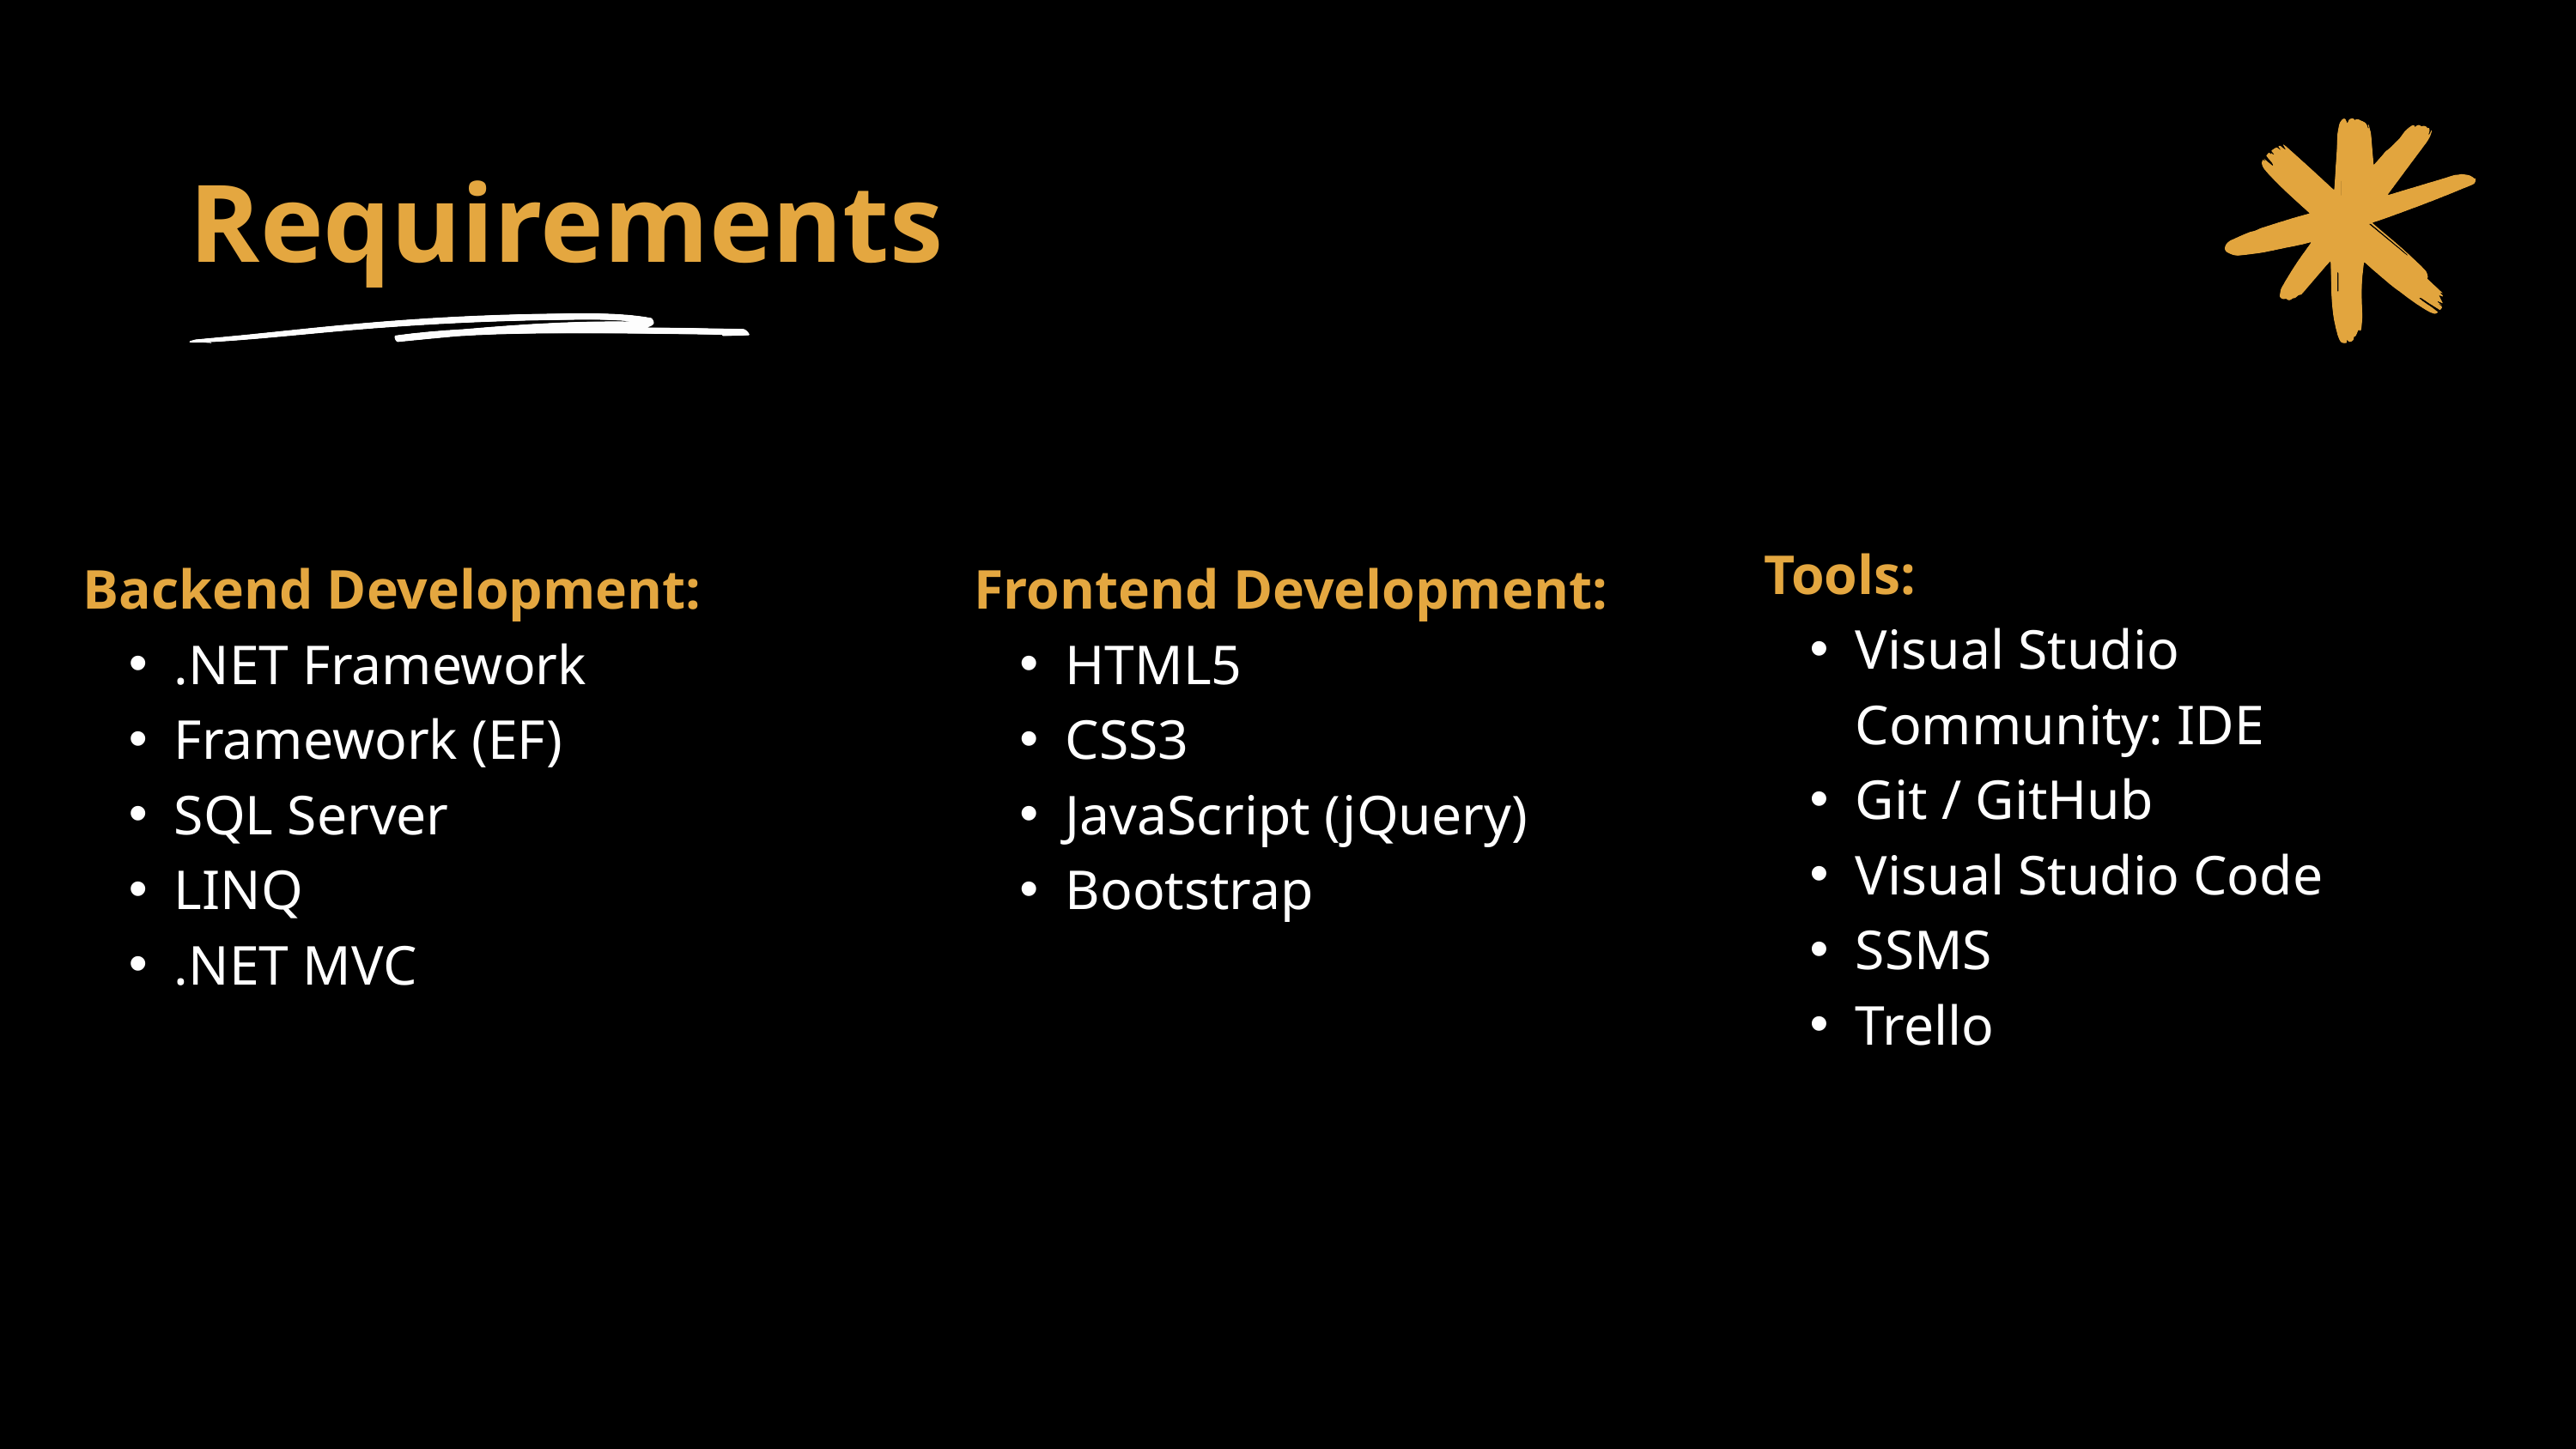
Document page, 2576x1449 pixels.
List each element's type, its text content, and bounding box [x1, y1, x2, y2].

text_box [189, 312, 751, 343]
text_box Requirements [189, 163, 964, 284]
text_box Frontend Development: HTML5 CSS3 JavaScript (jQuery) Bootstrap [974, 544, 1716, 921]
text_box Tools: Visual Studio Community: IDE Git / GitHub Visual Studio Code SSMS Trello [1764, 530, 2494, 1056]
text_box [2224, 118, 2476, 343]
text_box Backend Development: .NET Framework Framework (EF) SQL Server LINQ .NET MVC [82, 544, 901, 996]
